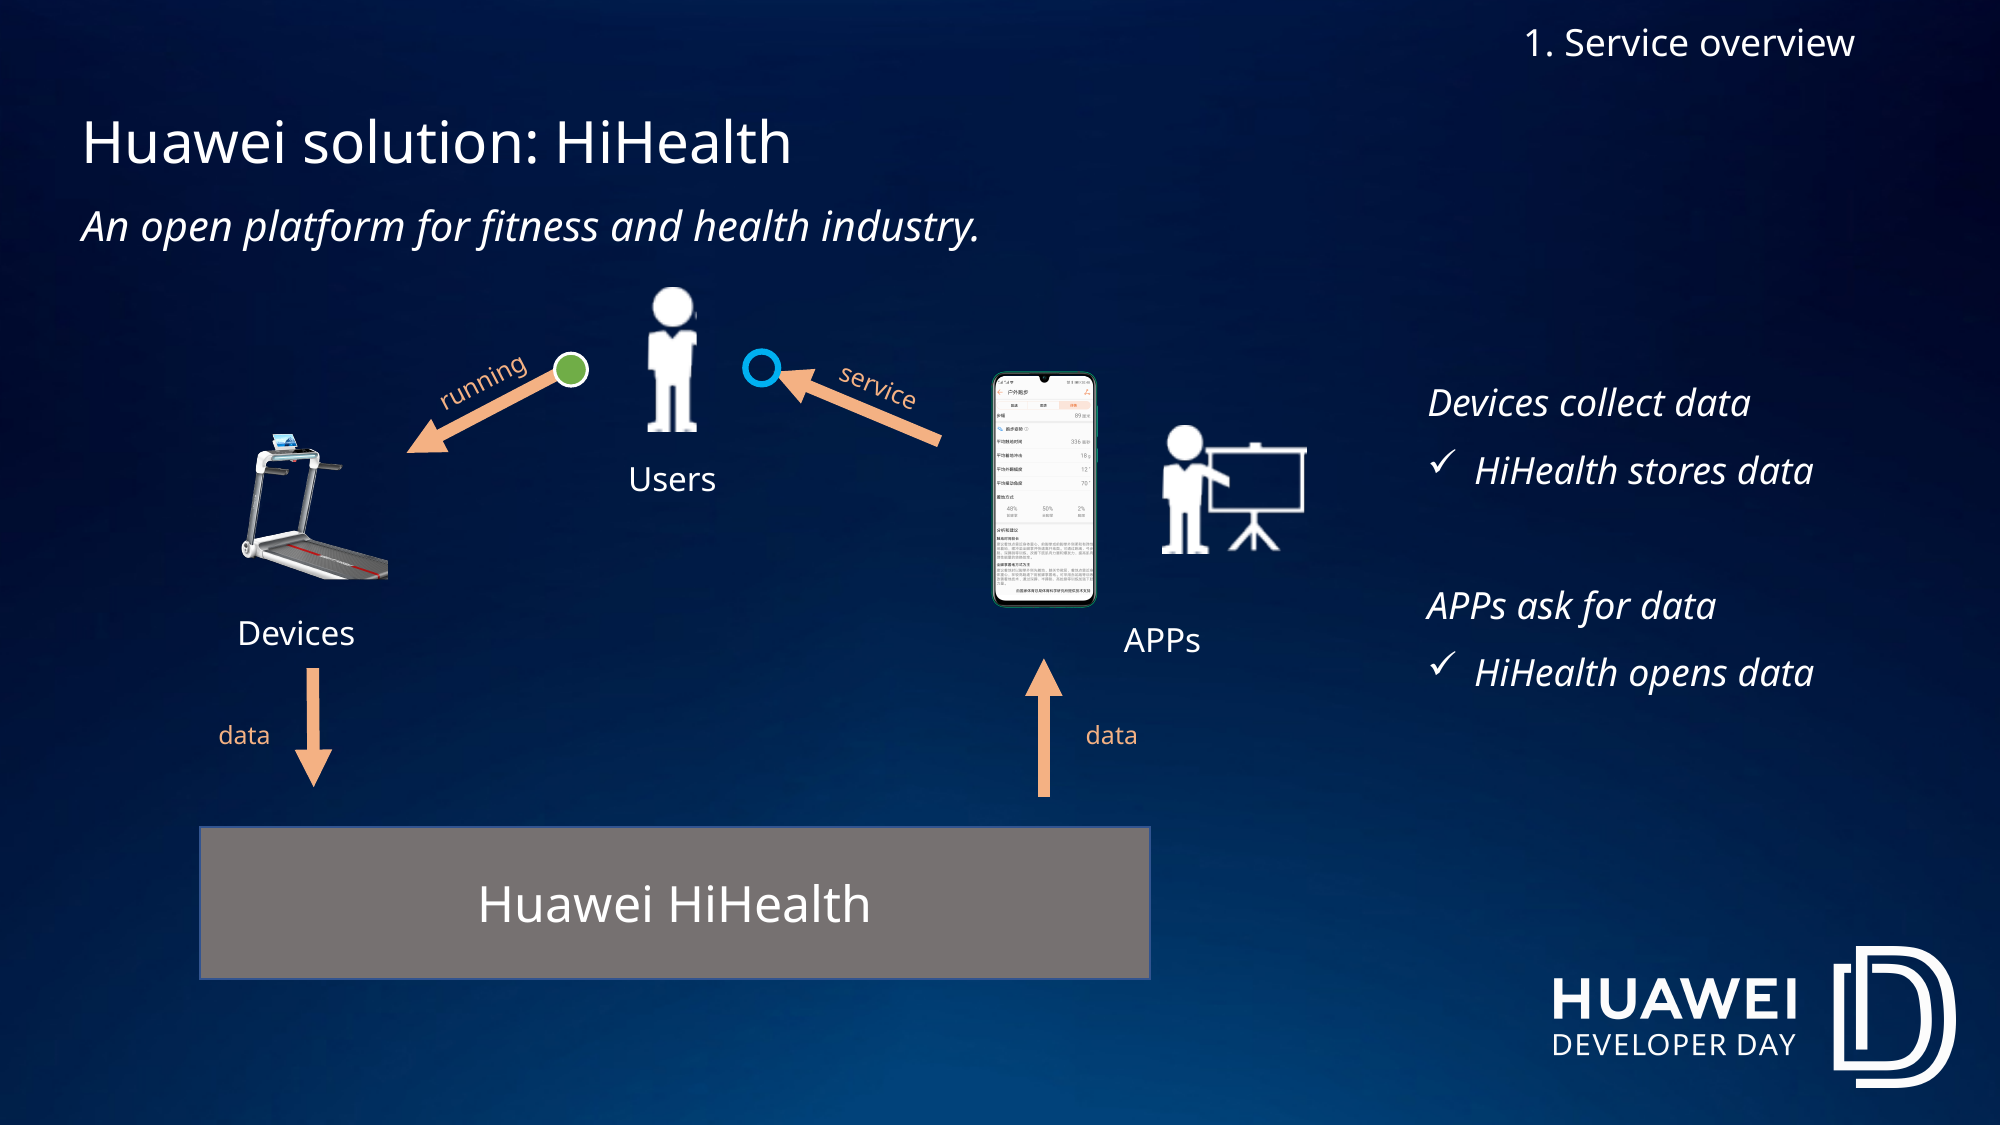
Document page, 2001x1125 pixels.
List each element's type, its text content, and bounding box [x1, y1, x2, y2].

text_box Devices [222, 585, 464, 660]
text_box data [174, 697, 312, 757]
text_box Users [613, 431, 753, 506]
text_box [991, 371, 1098, 608]
text_box service [809, 324, 958, 421]
text_box Huawei HiHealth [199, 826, 1151, 980]
text_box data [1045, 697, 1182, 757]
text_box [553, 351, 589, 388]
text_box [773, 371, 940, 442]
text_box Huawei solution: HiHealth An open platform for fitness and health industry. [67, 62, 1906, 258]
text_box [744, 350, 780, 386]
text_box running [417, 315, 553, 372]
text_box APPs [1042, 592, 1283, 667]
text_box 1. Service overview [1508, 0, 1871, 72]
text_box Devices collect data HiHealth stores data APPs ask for data HiHealth opens data [1412, 349, 1934, 702]
picture [0, 0, 2000, 1125]
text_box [406, 372, 560, 453]
